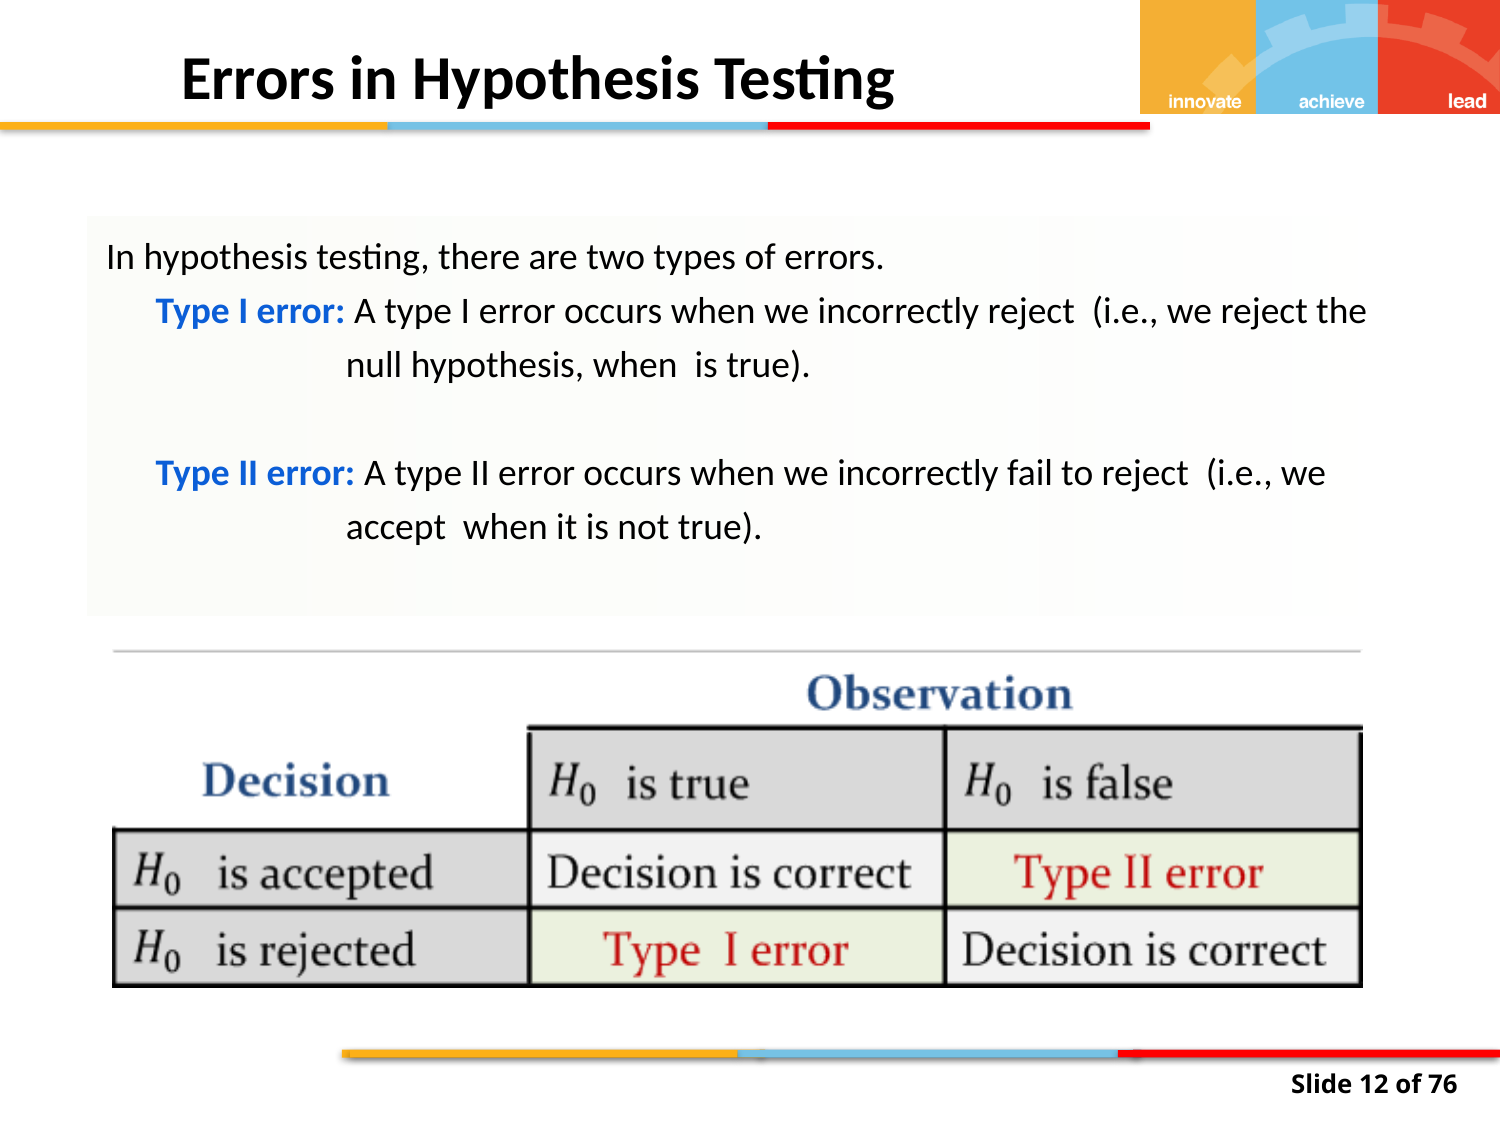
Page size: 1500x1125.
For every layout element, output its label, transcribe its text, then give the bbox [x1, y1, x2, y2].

picture [1140, 0, 1500, 114]
text_box Errors in Hypothesis Testing [87, 0, 1025, 113]
picture [112, 649, 1363, 988]
